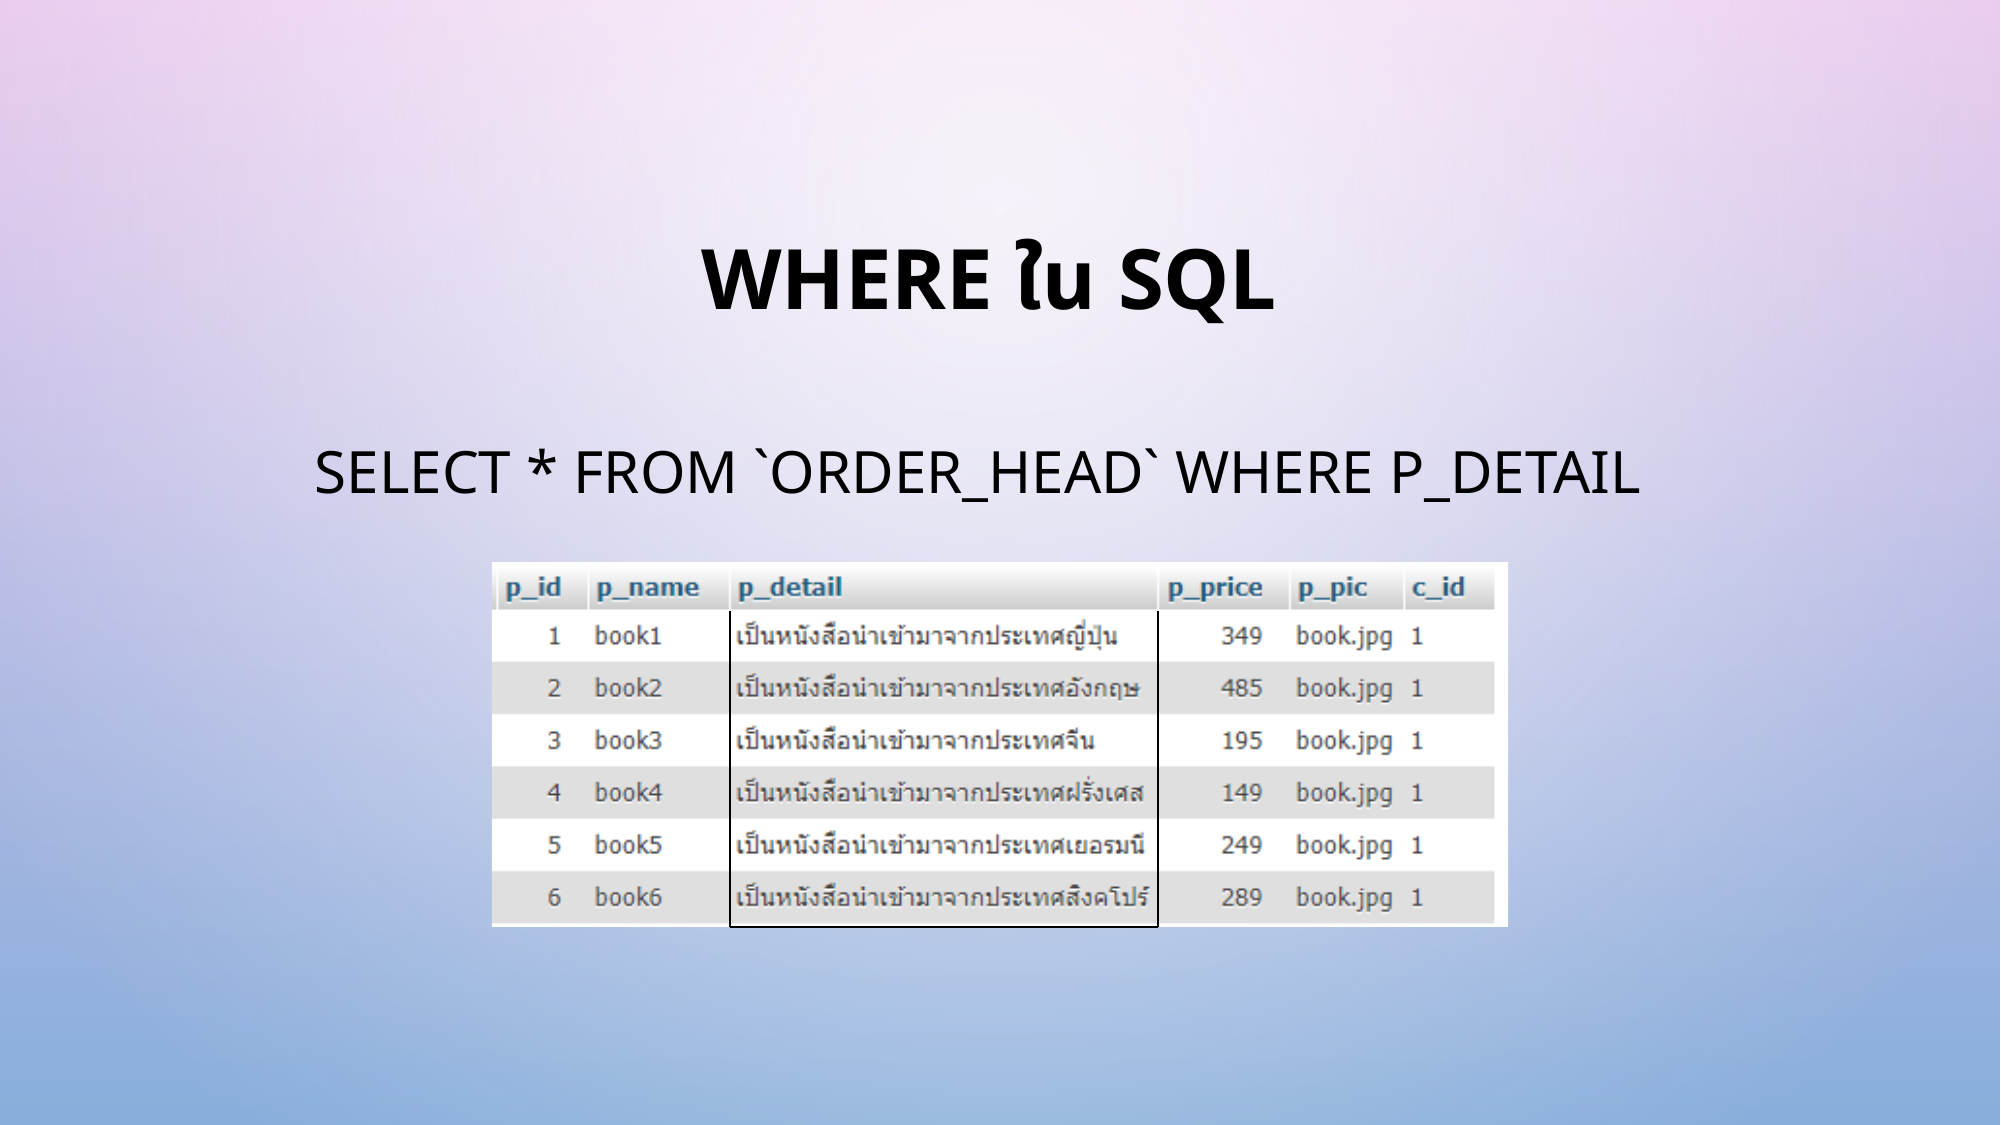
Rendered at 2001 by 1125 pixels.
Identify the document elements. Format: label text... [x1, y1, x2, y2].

list SELECT * FROM `order_head` WHERE p_detail [149, 413, 1851, 976]
picture [491, 562, 1509, 928]
title fungtion admin [0, 0, 2000, 615]
title where ใน sql [149, 152, 1851, 413]
